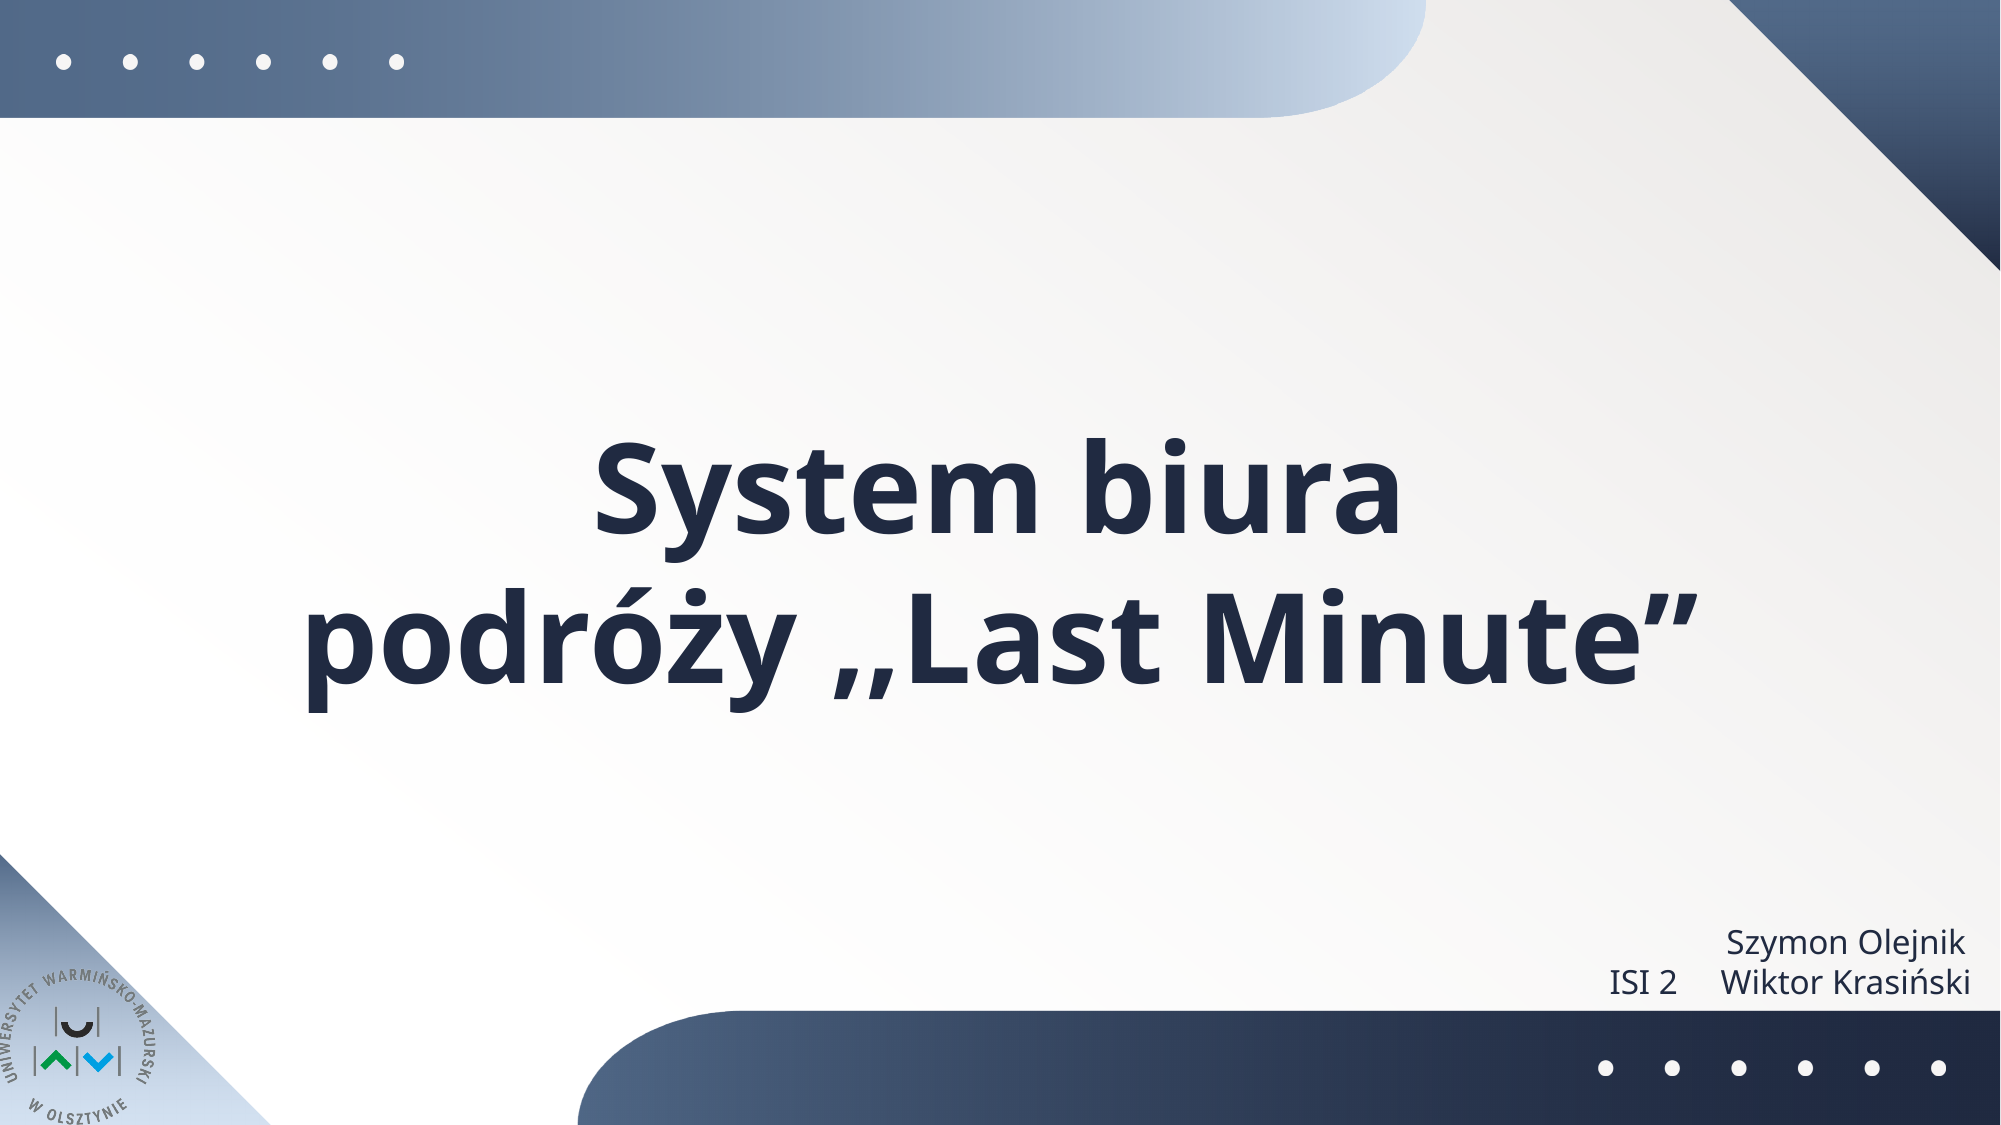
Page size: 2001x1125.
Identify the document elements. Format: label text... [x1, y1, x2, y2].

subtitle Szymon Olejnik Wiktor Krasiński [1667, 906, 2000, 1033]
picture [579, 1011, 2001, 1125]
text_box ISI 2 [1553, 945, 1709, 1019]
title System biura podróży ,,Last Minute” [212, 400, 1788, 724]
picture [0, 0, 2001, 1125]
